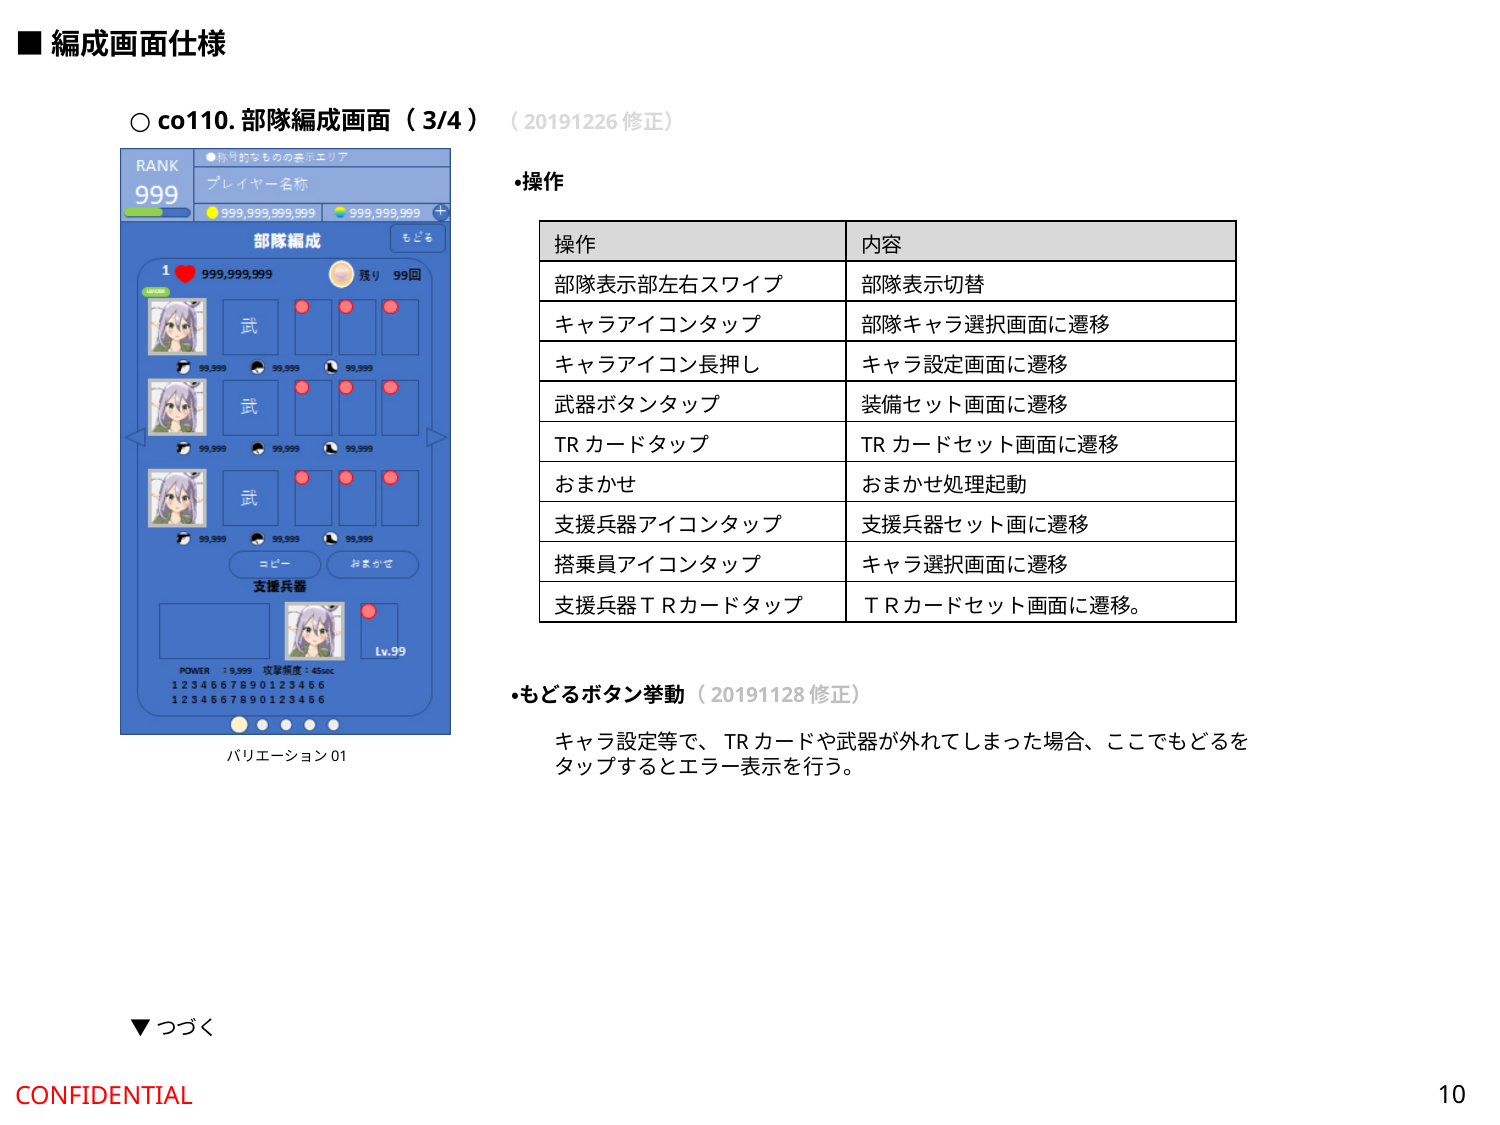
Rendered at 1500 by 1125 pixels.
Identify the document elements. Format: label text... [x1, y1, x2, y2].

text_box ▼つづく [115, 1007, 234, 1047]
text_box ・もどるボタン挙動（20191128修正） [497, 674, 888, 715]
text_box バリエーション01 [211, 739, 363, 772]
picture [120, 148, 451, 735]
table_cell 部隊キャラ選択画面に遷移 [847, 302, 1235, 340]
table_cell キャラアイコン長押し [540, 342, 845, 380]
table_cell 支援兵器セット画に遷移 [847, 502, 1235, 541]
table_header 操作 [540, 222, 845, 260]
table_cell キャラ設定画面に遷移 [847, 342, 1235, 380]
table_cell 搭乗員アイコンタップ [540, 542, 845, 581]
table_cell TRカードタップ [540, 422, 845, 461]
table_cell 支援兵器ＴＲカードタップ [540, 582, 845, 621]
text_box キャラ設定等で、TRカードや武器が外れてしまった場合、ここでもどるを タップするとエラー表示を行う。 [539, 721, 1265, 786]
table_cell 部隊表示切替 [847, 262, 1235, 300]
text_box ○ co110.部隊編成画面（3/4） （20191226修正） [114, 97, 700, 143]
table_cell おまかせ処理起動 [847, 462, 1235, 501]
table_cell おまかせ [540, 462, 845, 501]
text_box ・操作 [500, 160, 579, 201]
table_cell 支援兵器アイコンタップ [540, 502, 845, 541]
table_cell 装備セット画面に遷移 [847, 382, 1235, 421]
table_header 内容 [847, 222, 1235, 260]
table_cell キャラ選択画面に遷移 [847, 542, 1235, 581]
table_cell TRカードセット画面に遷移 [847, 422, 1235, 461]
slide_number 10 [1143, 1065, 1482, 1125]
table_cell ＴＲカードセット画面に遷移。 [847, 582, 1235, 621]
text_box ■編成画面仕様 [0, 17, 242, 68]
table_cell 部隊表示部左右スワイプ [540, 262, 845, 300]
footer CONFIDENTIAL [0, 1065, 507, 1125]
table_cell 武器ボタンタップ [540, 382, 845, 421]
table_cell キャラアイコンタップ [540, 302, 845, 340]
